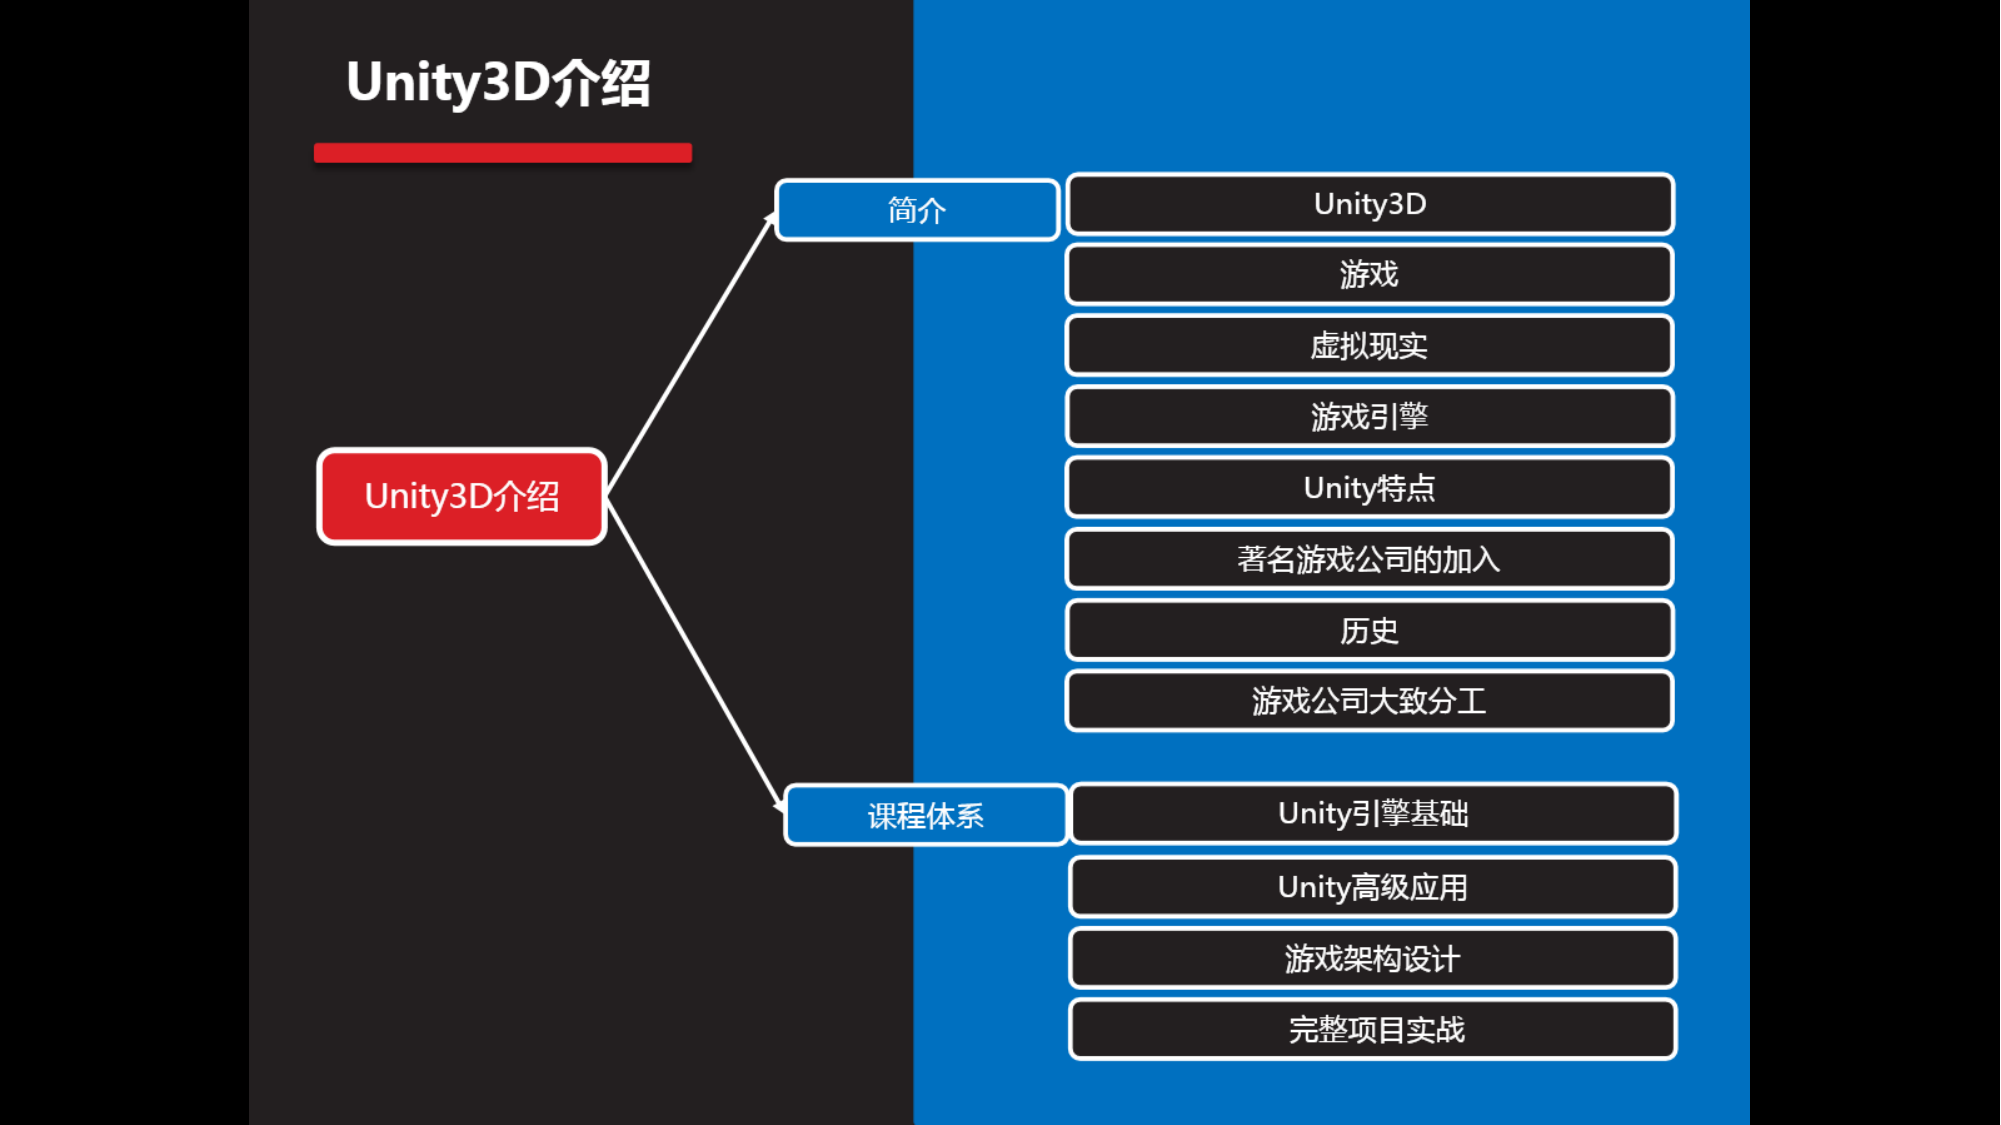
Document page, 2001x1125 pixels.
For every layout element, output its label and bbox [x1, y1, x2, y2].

picture [249, 0, 1750, 1125]
